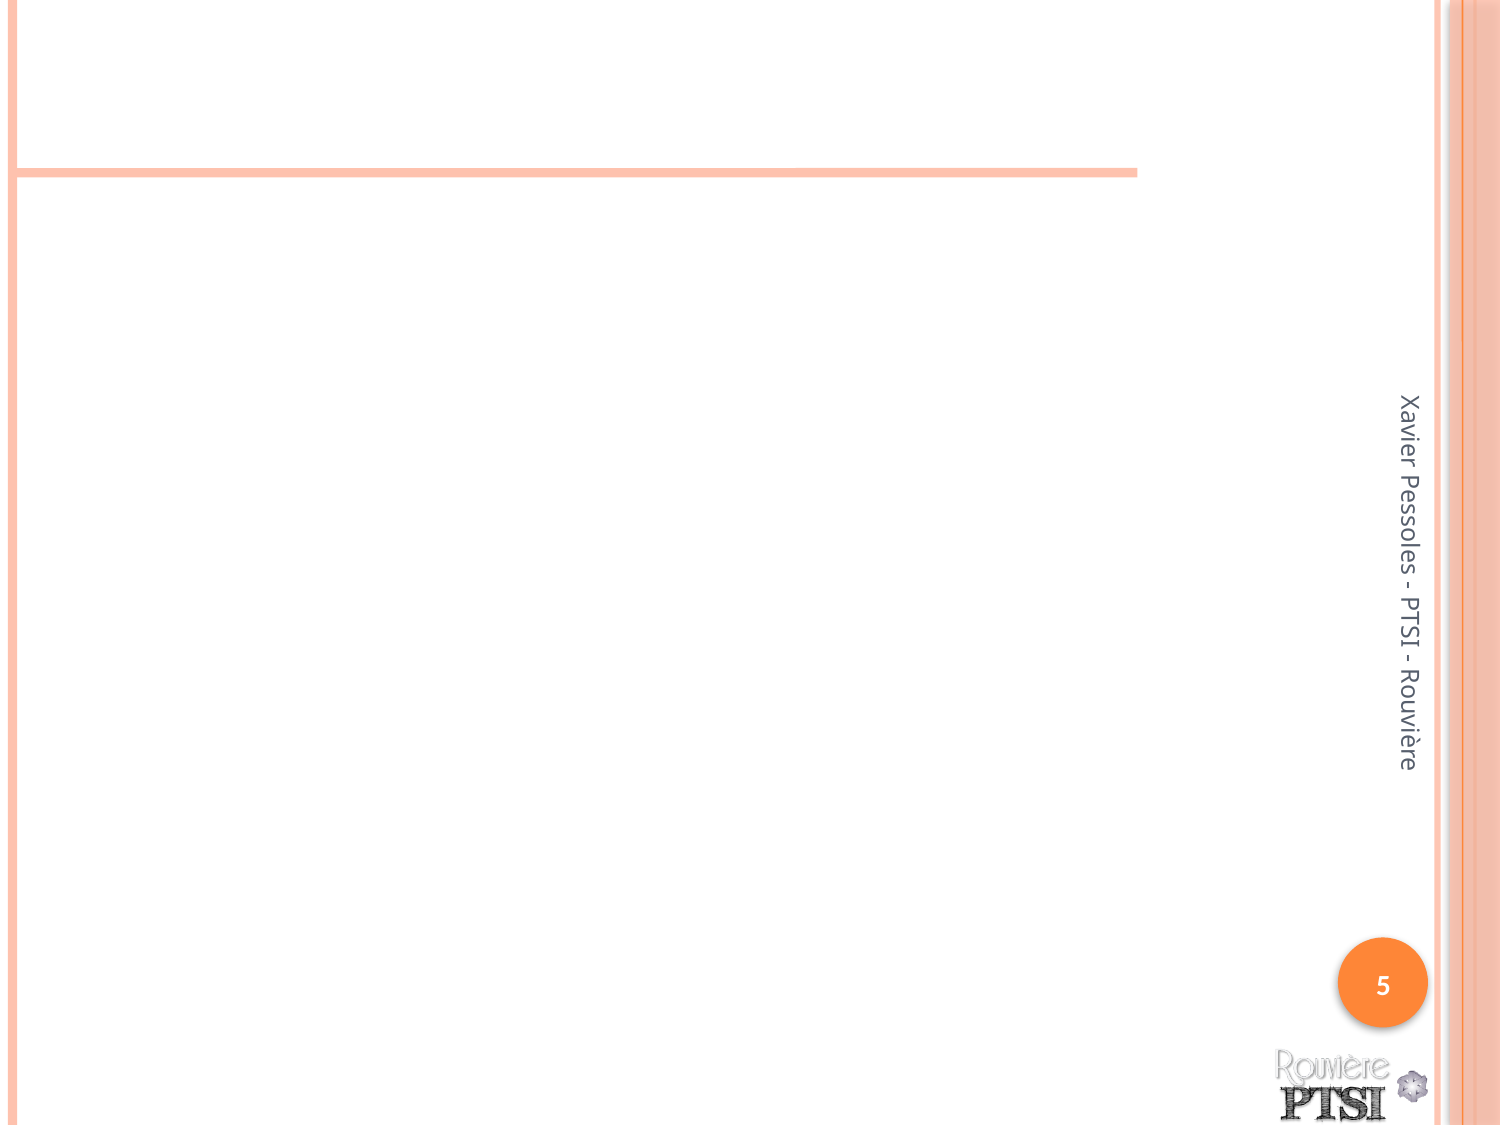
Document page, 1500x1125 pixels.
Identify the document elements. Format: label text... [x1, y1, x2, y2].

footer Xavier Pessoles - PTSI - Rouvière [1379, 380, 1440, 906]
picture [1274, 1048, 1428, 1125]
slide_number 5 [1333, 940, 1434, 1027]
